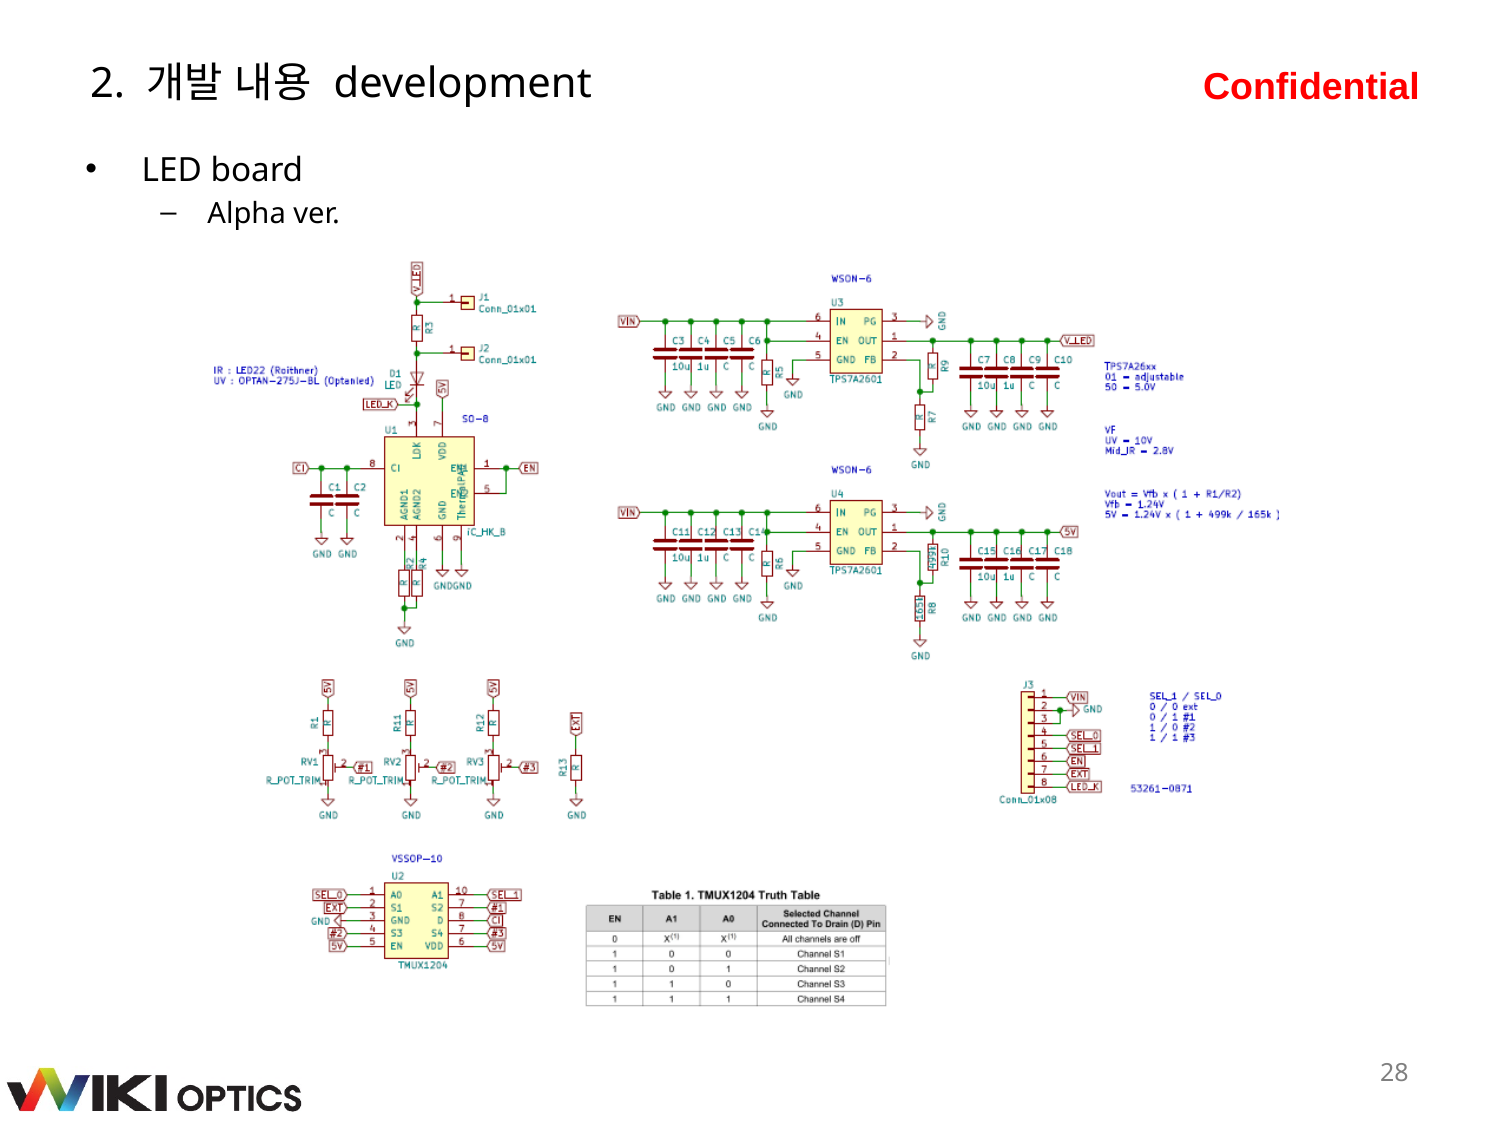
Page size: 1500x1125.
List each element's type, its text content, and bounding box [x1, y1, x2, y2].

picture [211, 231, 1279, 1024]
title 2. 개발 내용 development [74, 44, 1426, 118]
slide_number 28 [1073, 1049, 1424, 1098]
list LED board Alpha ver. [70, 140, 1421, 1044]
picture [5, 1066, 302, 1113]
